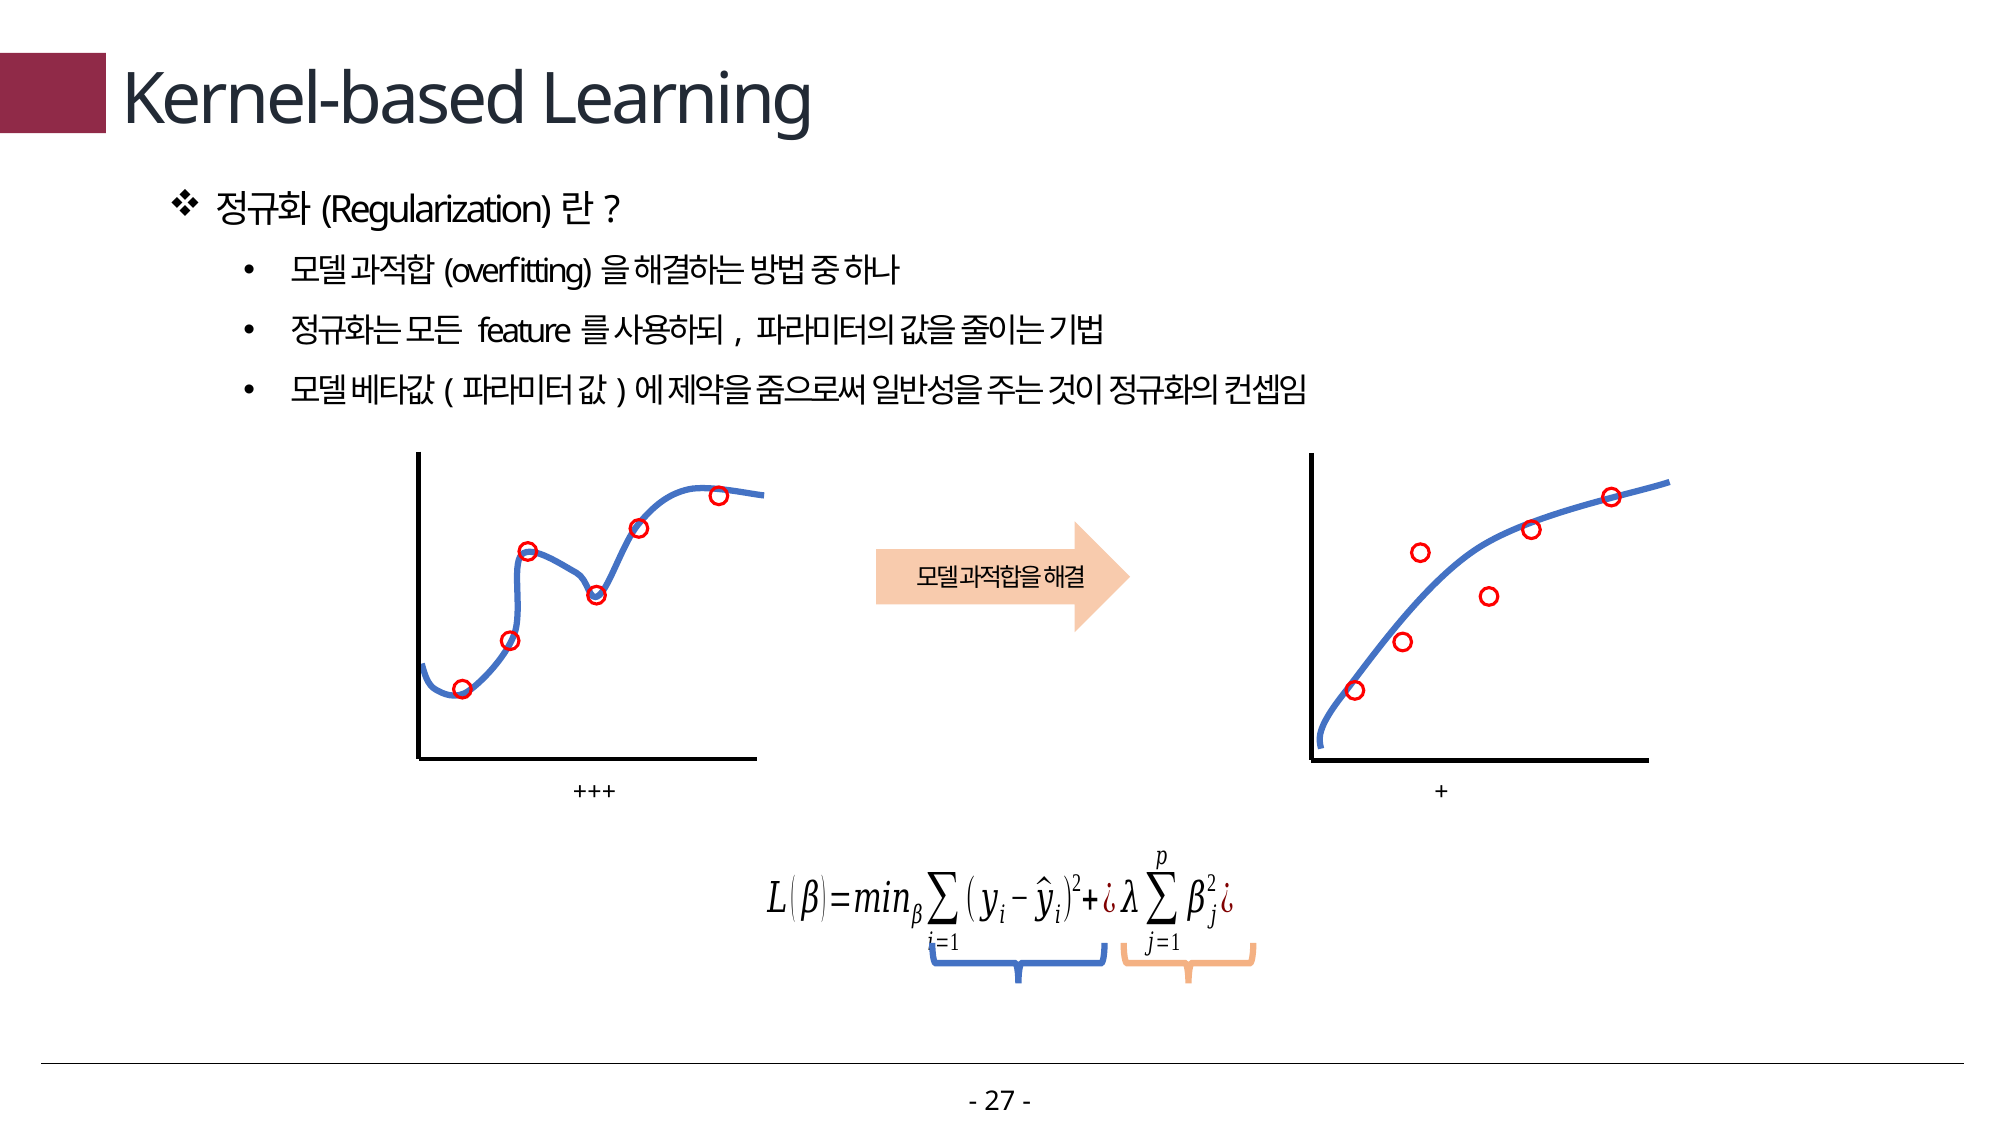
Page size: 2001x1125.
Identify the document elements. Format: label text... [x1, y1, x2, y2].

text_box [418, 451, 765, 760]
text_box [874, 518, 1132, 635]
title Kernel-based Learning [106, 54, 1730, 147]
text_box 정규화(Regularization)란? 모델 과적합(overfitting)을 해결하는 방법 중 하나 정규화는 모든 feature를 사용하되, 파라미터의 값을 줄이는 기법 모델 베타값(파라미터 값)에 제약을 줌으로써 일반성을 주는 것이 정규화의 컨셉임 [153, 154, 1987, 417]
text_box [1122, 942, 1255, 984]
text_box [931, 942, 1106, 984]
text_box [1311, 452, 1670, 761]
text_box 모델 과적합을 해결 [901, 553, 1105, 599]
